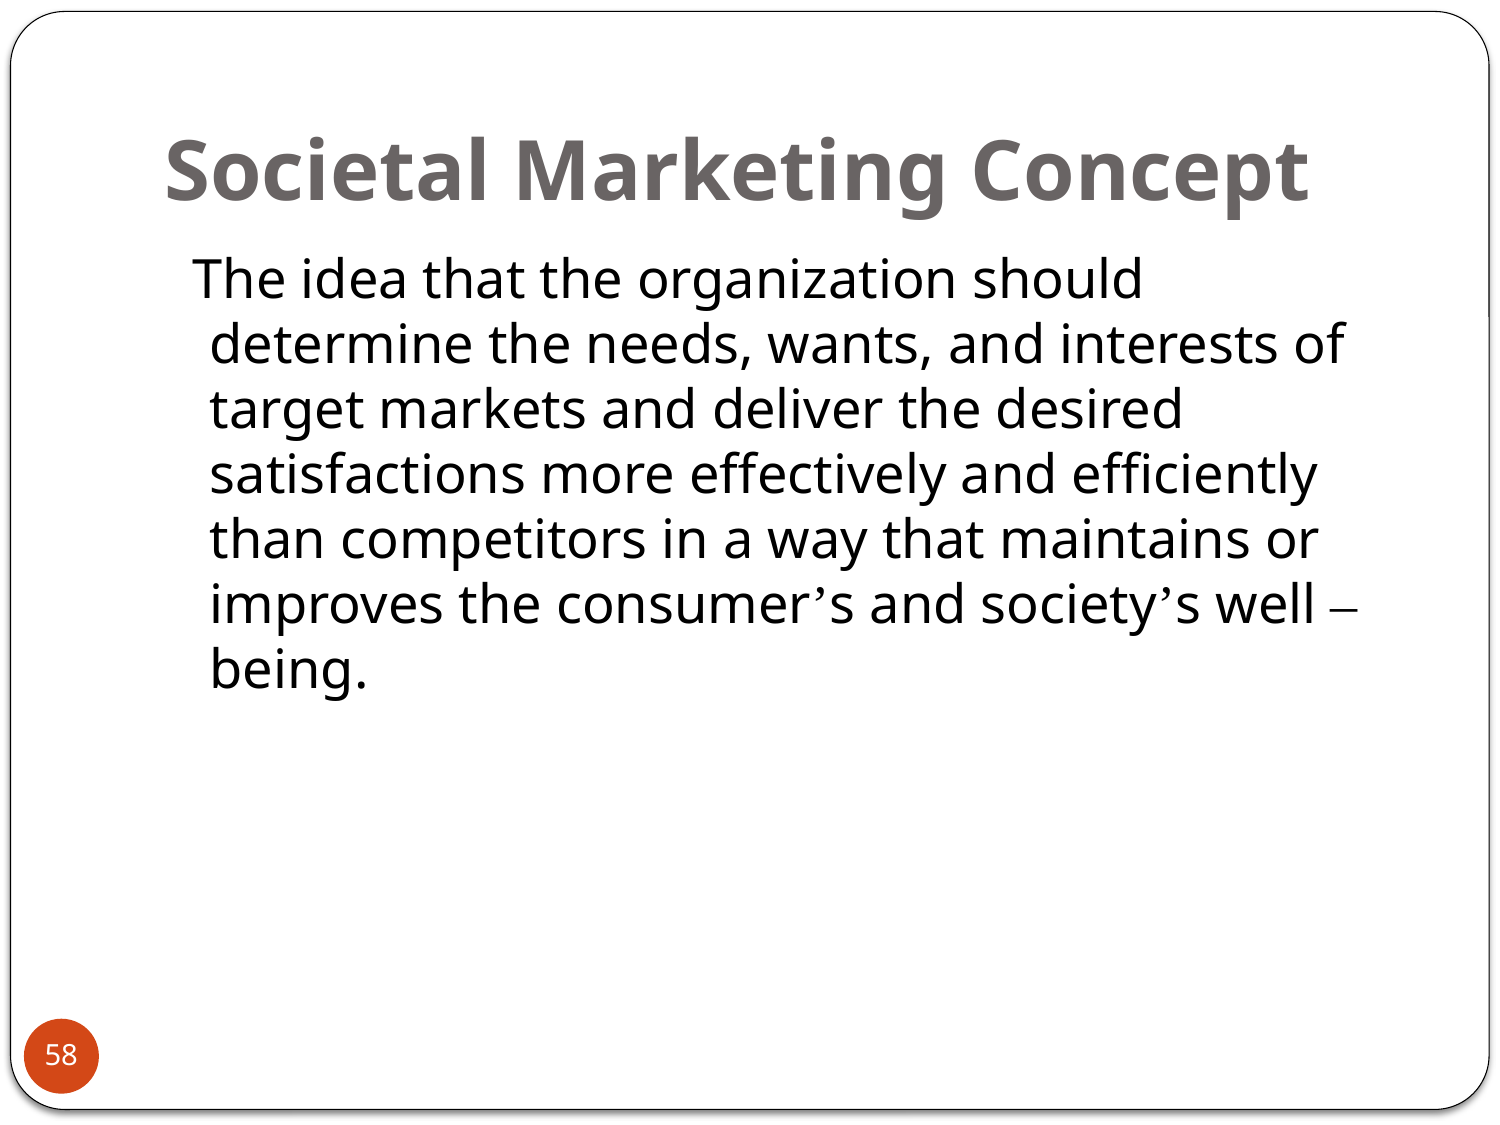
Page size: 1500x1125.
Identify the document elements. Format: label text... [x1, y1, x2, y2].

list The idea that the organization should determine the needs, wants, and interests of target markets and deliver the desired satisfactions more effectively and efficiently than competitors in a way that maintains or improves the consumer’s and society’s well – being. [150, 237, 1425, 988]
slide_number 58 [23, 1018, 99, 1094]
title Societal Marketing Concept [150, 45, 1425, 233]
